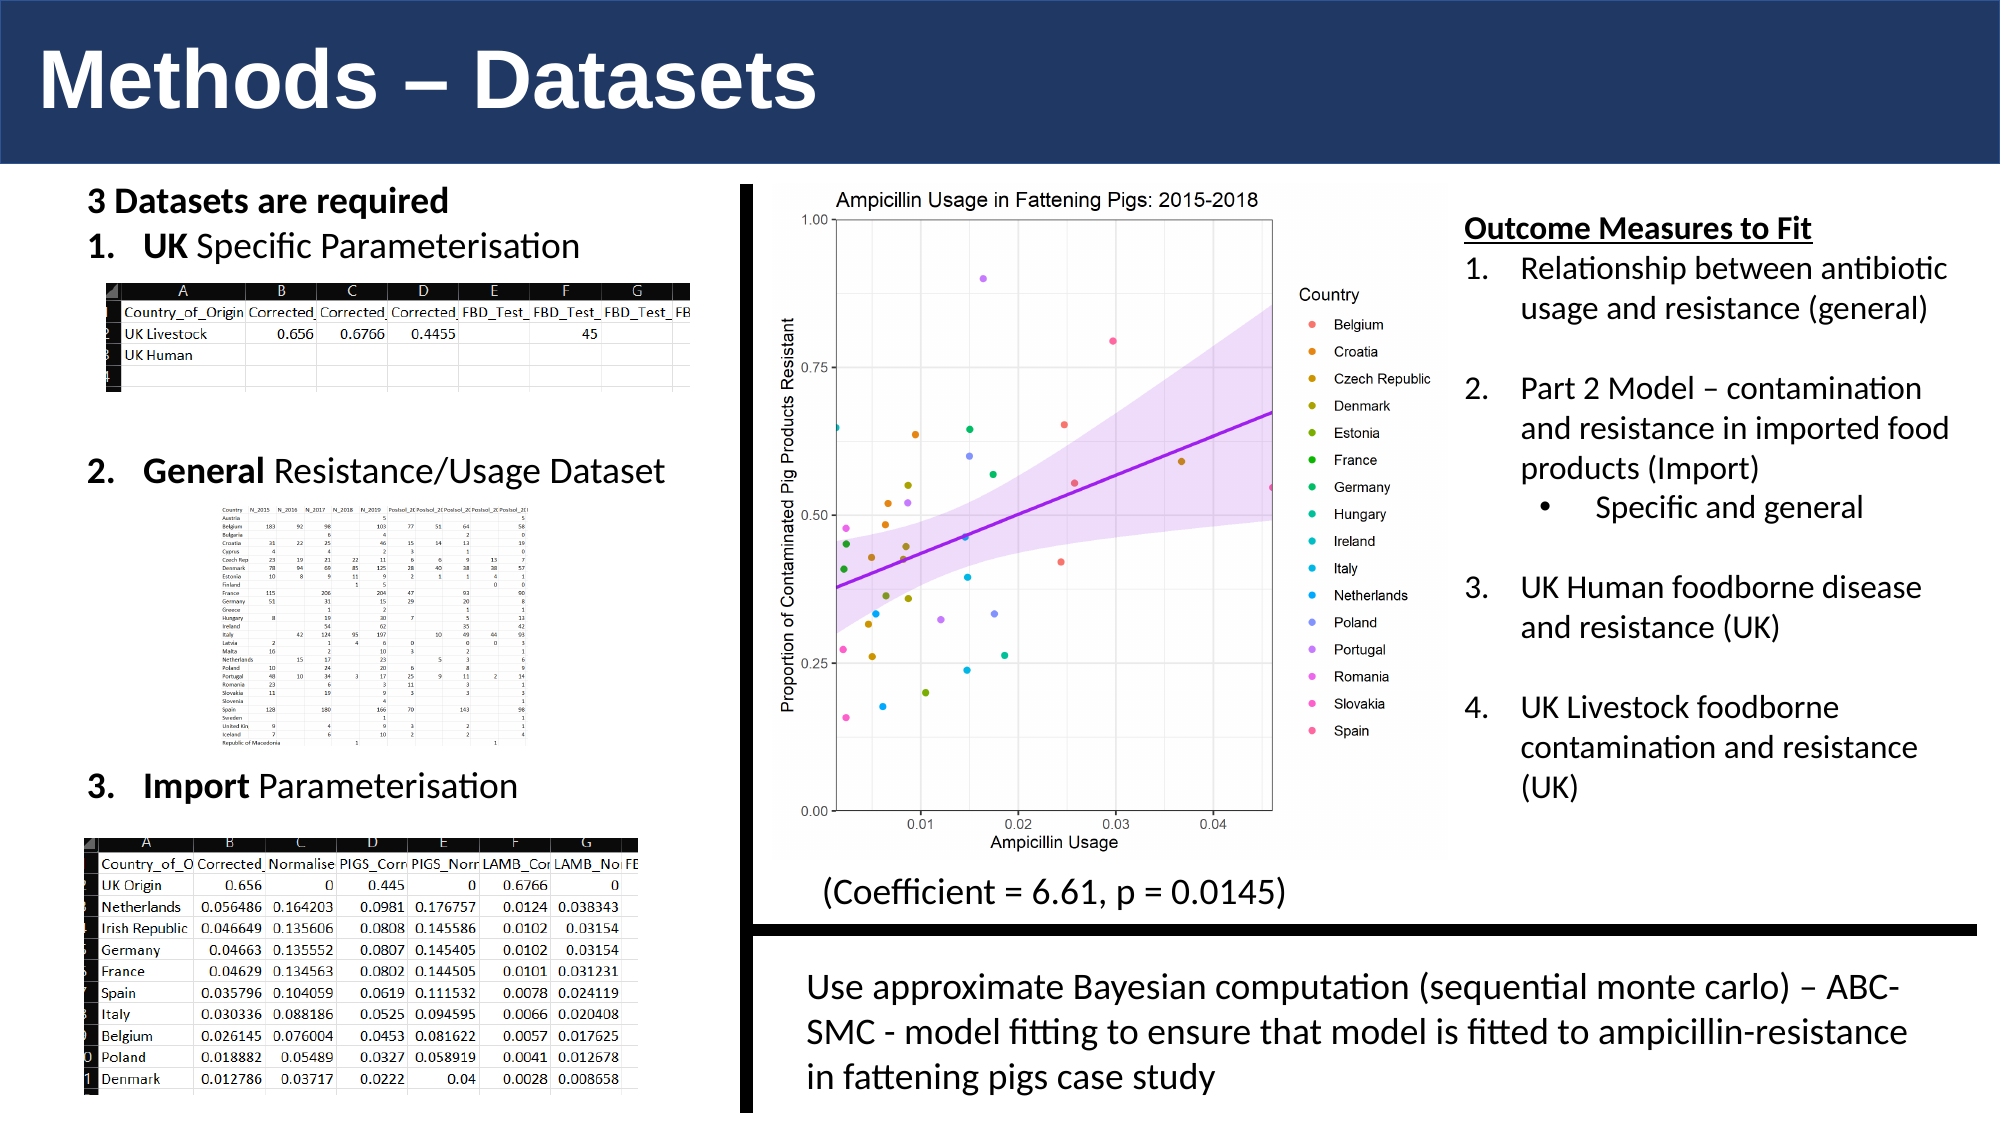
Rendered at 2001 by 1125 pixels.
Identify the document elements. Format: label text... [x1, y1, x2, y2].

picture [106, 283, 690, 392]
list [771, 183, 1448, 860]
picture [221, 506, 528, 746]
text_box Use approximate Bayesian computation (sequential monte carlo) – ABC-SMC - model fitting to ensure that model is fitted to ampicillin-resistance in fattening pigs case study [791, 954, 1932, 1105]
text_box 3 Datasets are required UK Specific Parameterisation General Resistance/Usage Dataset Import Parameterisation [72, 168, 921, 814]
text_box Outcome Measures to Fit Relationship between antibiotic usage and resistance (general) Part 2 Model – contamination and resistance in imported food products (Import) Specific and general UK Human foodborne disease and resistance (UK) UK Livestock foodborne contamination and resistance (UK) [1449, 198, 1977, 813]
text_box (Coefficient = 6.61, p = 0.0145) [807, 860, 1303, 919]
picture [83, 838, 638, 1095]
text_box Methods – Datasets [0, 0, 2000, 164]
